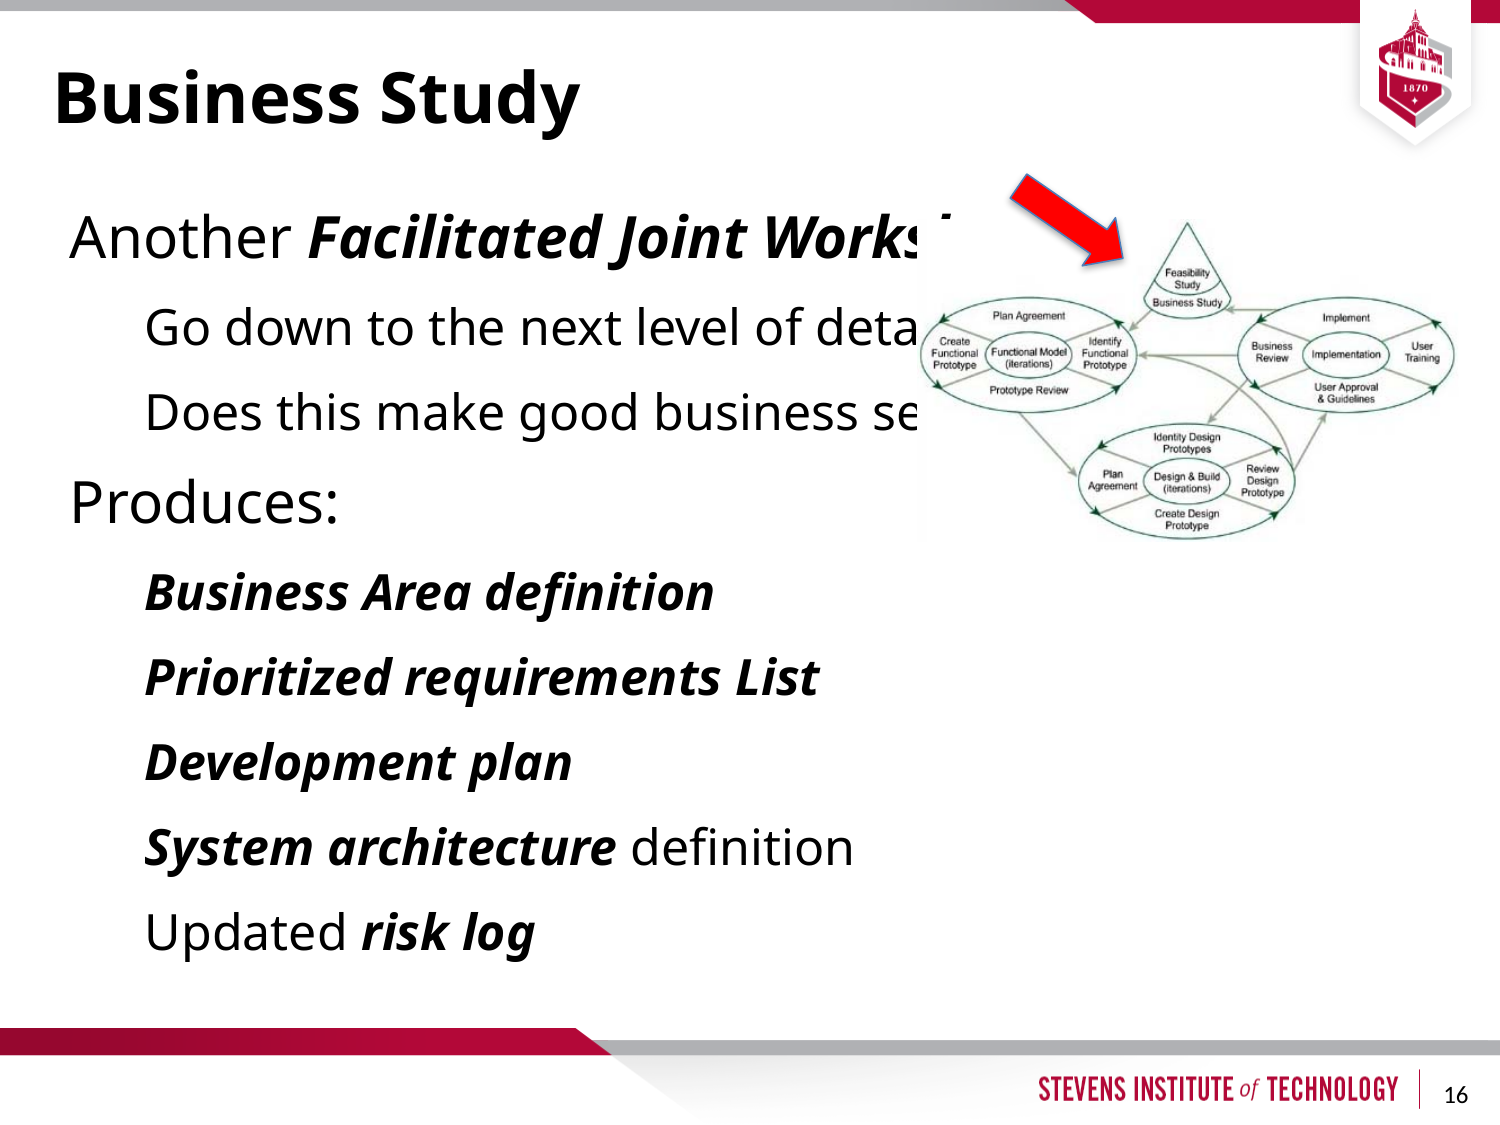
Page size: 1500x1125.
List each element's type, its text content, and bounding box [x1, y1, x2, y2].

picture [0, 0, 1500, 160]
list Another Facilitated Joint Workshop Go down to the next level of detail Does this make good business sense? Produces: Business Area definition Prioritized requirements List Development plan System architecture definition Updated risk log [55, 192, 1500, 934]
title Business Study [37, 45, 1338, 233]
slide_number 16 [1428, 1071, 1490, 1108]
picture [0, 1028, 1500, 1125]
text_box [917, 192, 1460, 542]
